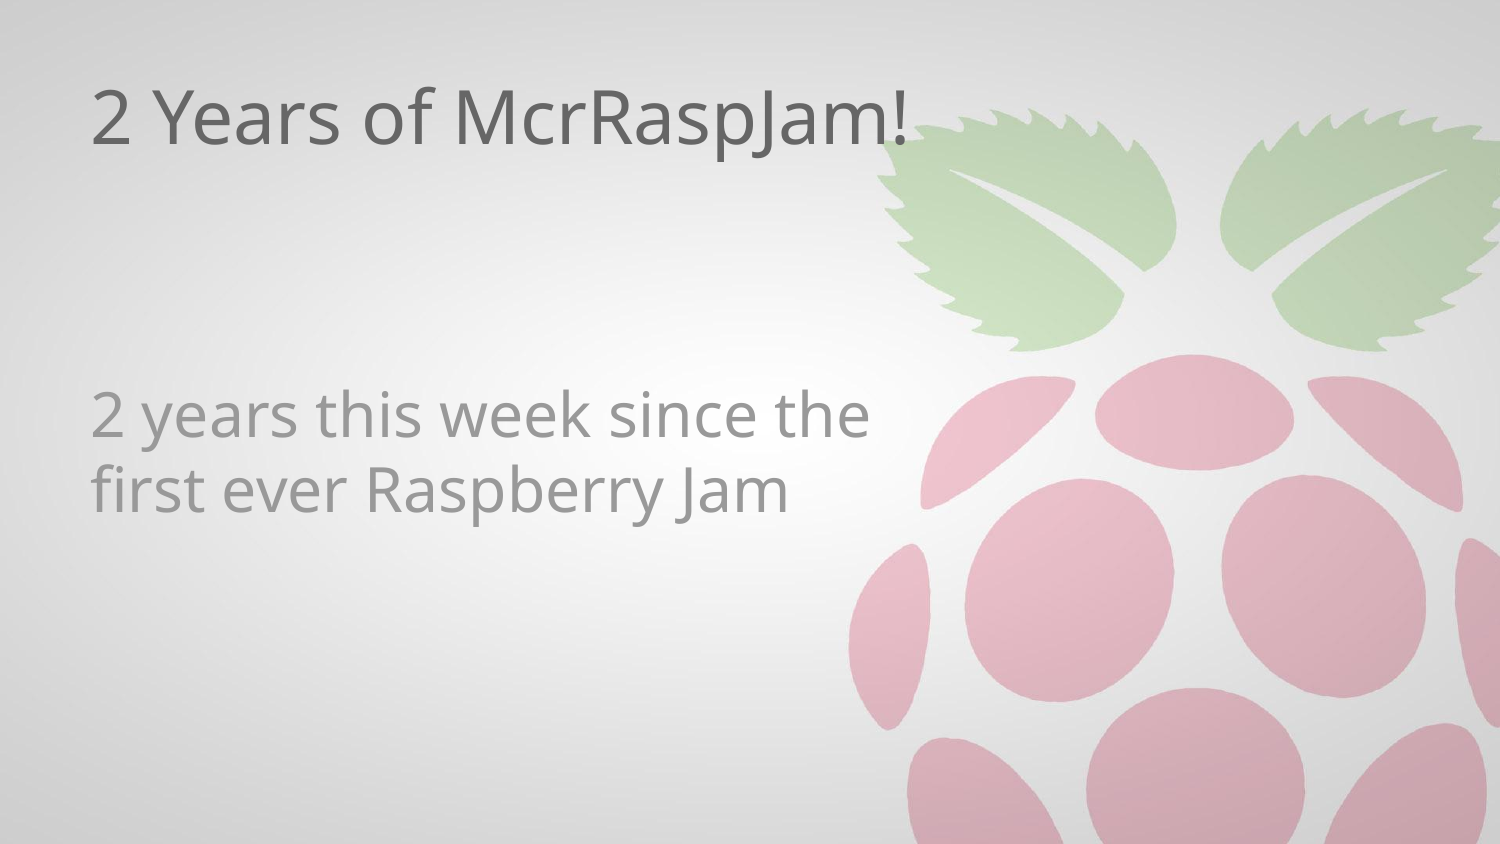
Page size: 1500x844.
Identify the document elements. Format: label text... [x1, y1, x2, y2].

picture [0, 0, 1500, 844]
title 2 Years of McrRaspJam! [75, 33, 1425, 175]
list 2 years this week since the first ever Raspberry Jam [75, 360, 1425, 808]
